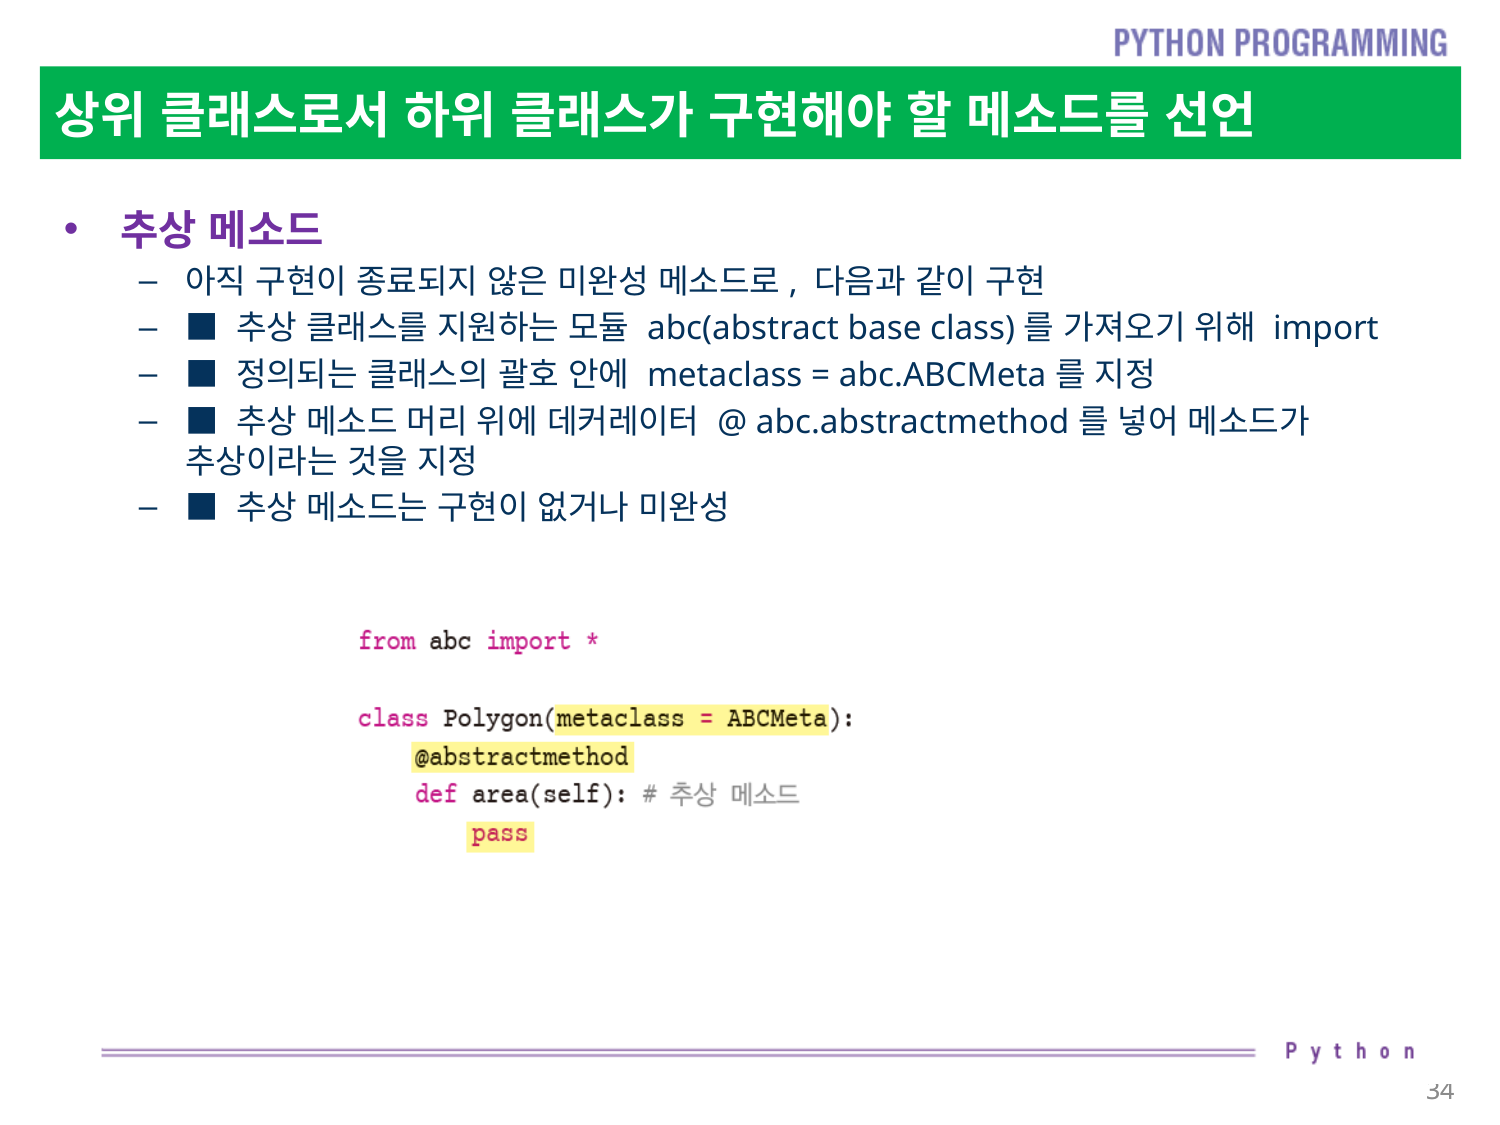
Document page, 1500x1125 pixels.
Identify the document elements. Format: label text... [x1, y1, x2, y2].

picture [18, 1020, 1483, 1084]
picture [1106, 13, 1462, 66]
slide_number 34 [1119, 1071, 1470, 1112]
picture [341, 612, 871, 863]
title 상위 클래스로서 하위 클래스가 구현해야 할 메소드를 선언 [39, 76, 1444, 152]
list 추상 메소드 아직 구현이 종료되지 않은 미완성 메소드로, 다음과 같이 구현 ■ 추상 클래스를 지원하는 모듈 abc(abstract base class)를 가져오기 위해 import ■ 정의되는 클래스의 괄호 안에 metaclass = abc.ABCMeta를 지정 ■ 추상 메소드 머리 위에 데커레이터 @ abc.abstractmethod를 넣어 메소드가 추상이라는 것을 지정 ■ 추상 메소드는 구현이 없거나 미완성 [48, 195, 1461, 1041]
